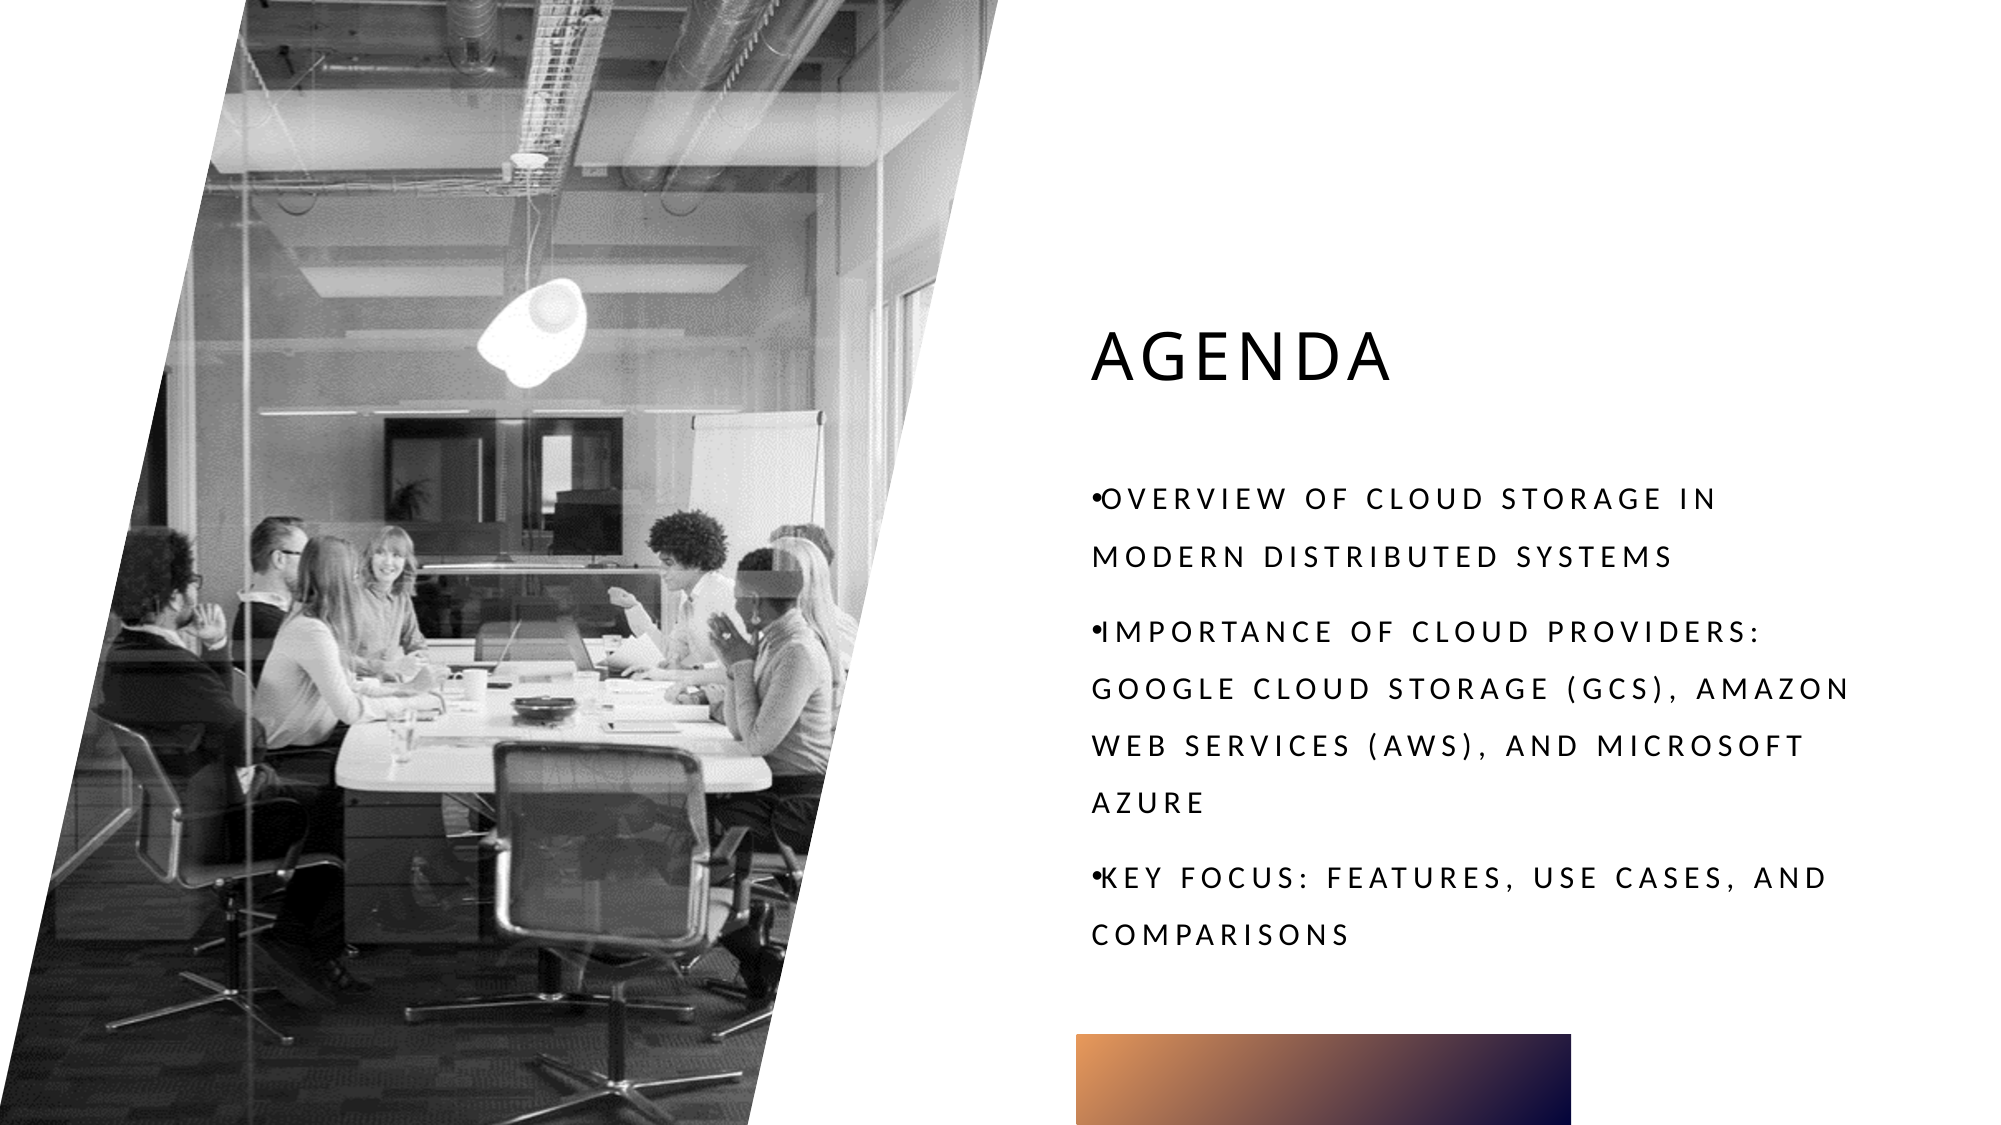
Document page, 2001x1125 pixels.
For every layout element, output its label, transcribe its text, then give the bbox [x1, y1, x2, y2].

title AGENDA [1076, 75, 1871, 402]
picture [0, 0, 999, 1125]
list Overview of cloud storage in modern distributed systems Importance of cloud providers: Google Cloud Storage (GCS), Amazon Web Services (AWS), and Microsoft Azure Key focus: Features, use cases, and comparisons [1076, 451, 1871, 966]
